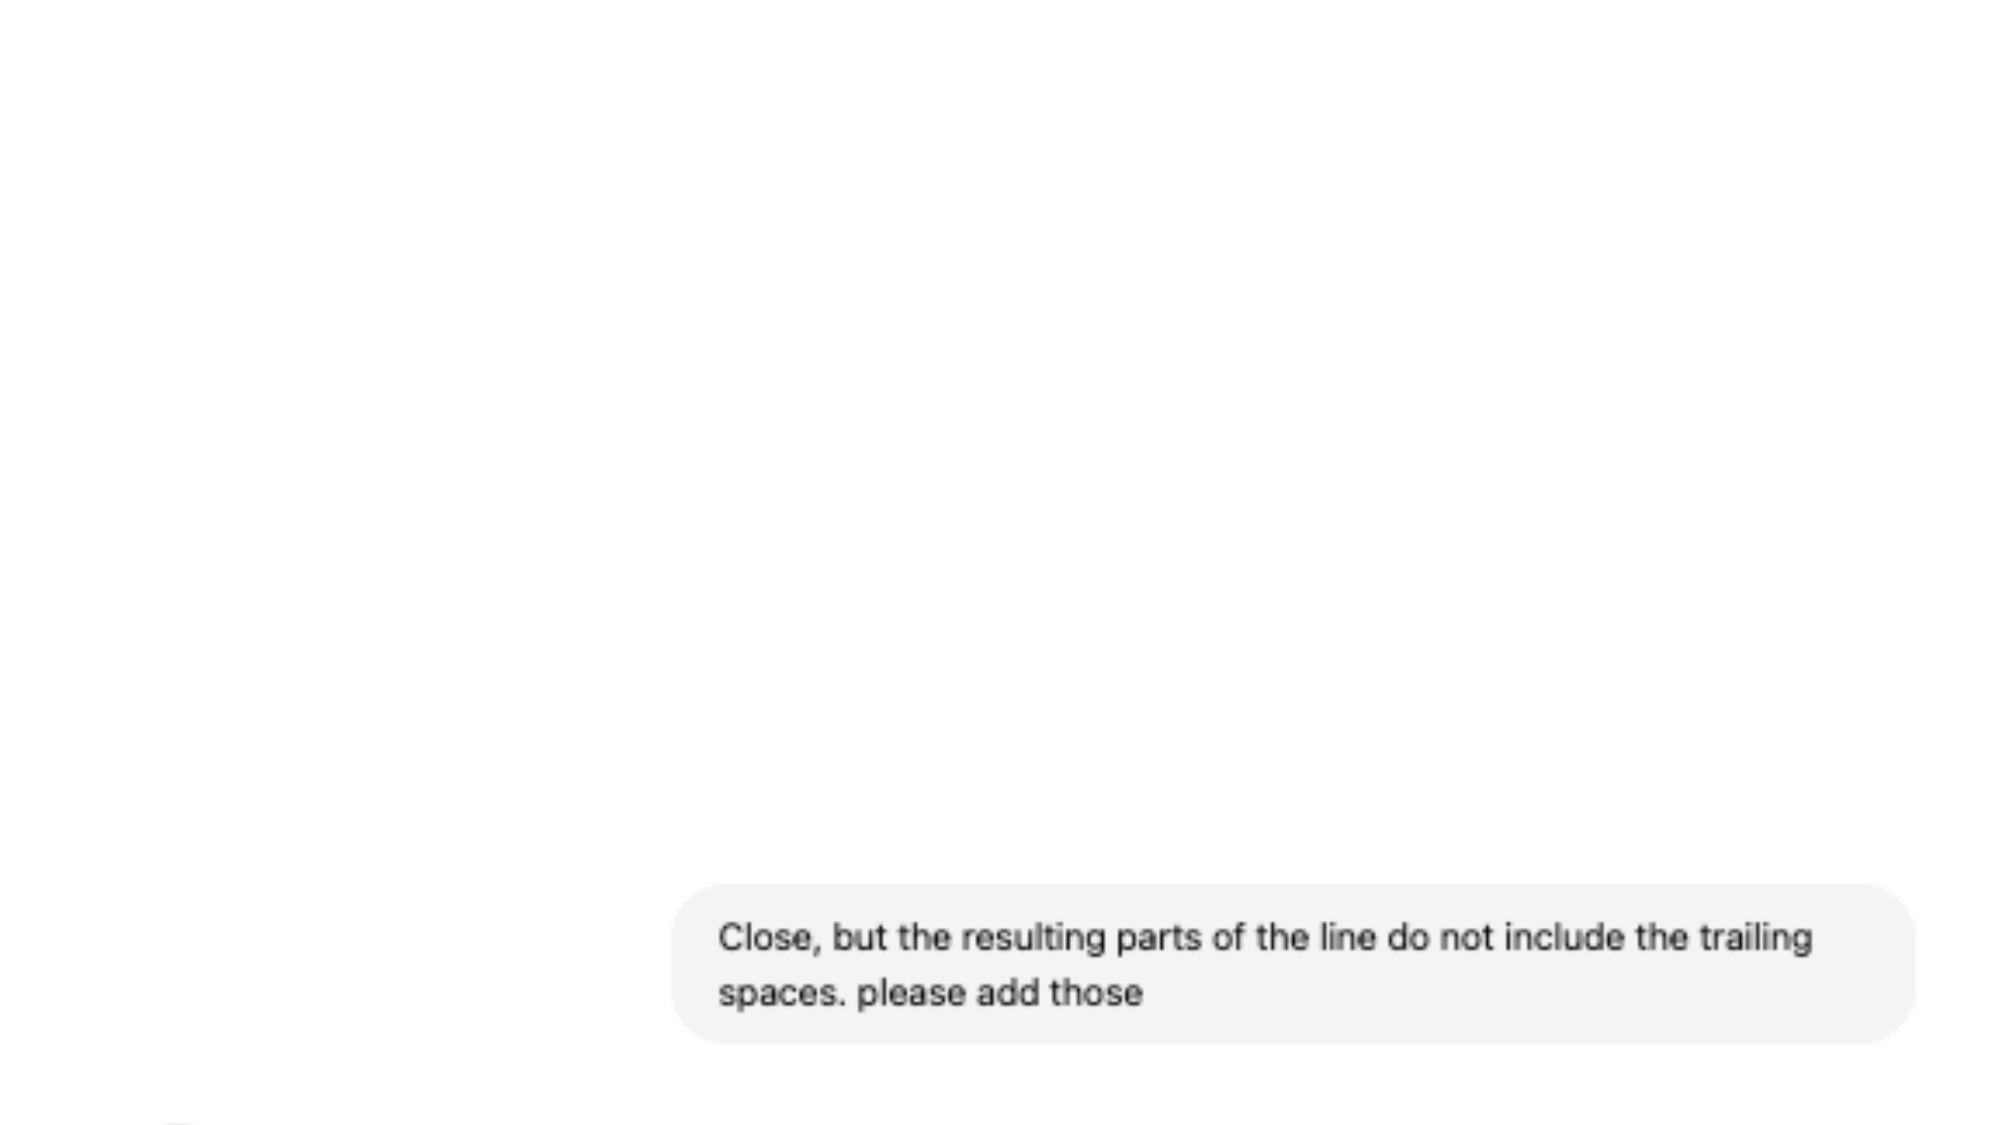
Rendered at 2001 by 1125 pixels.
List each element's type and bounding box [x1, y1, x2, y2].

picture [0, 816, 2000, 1125]
